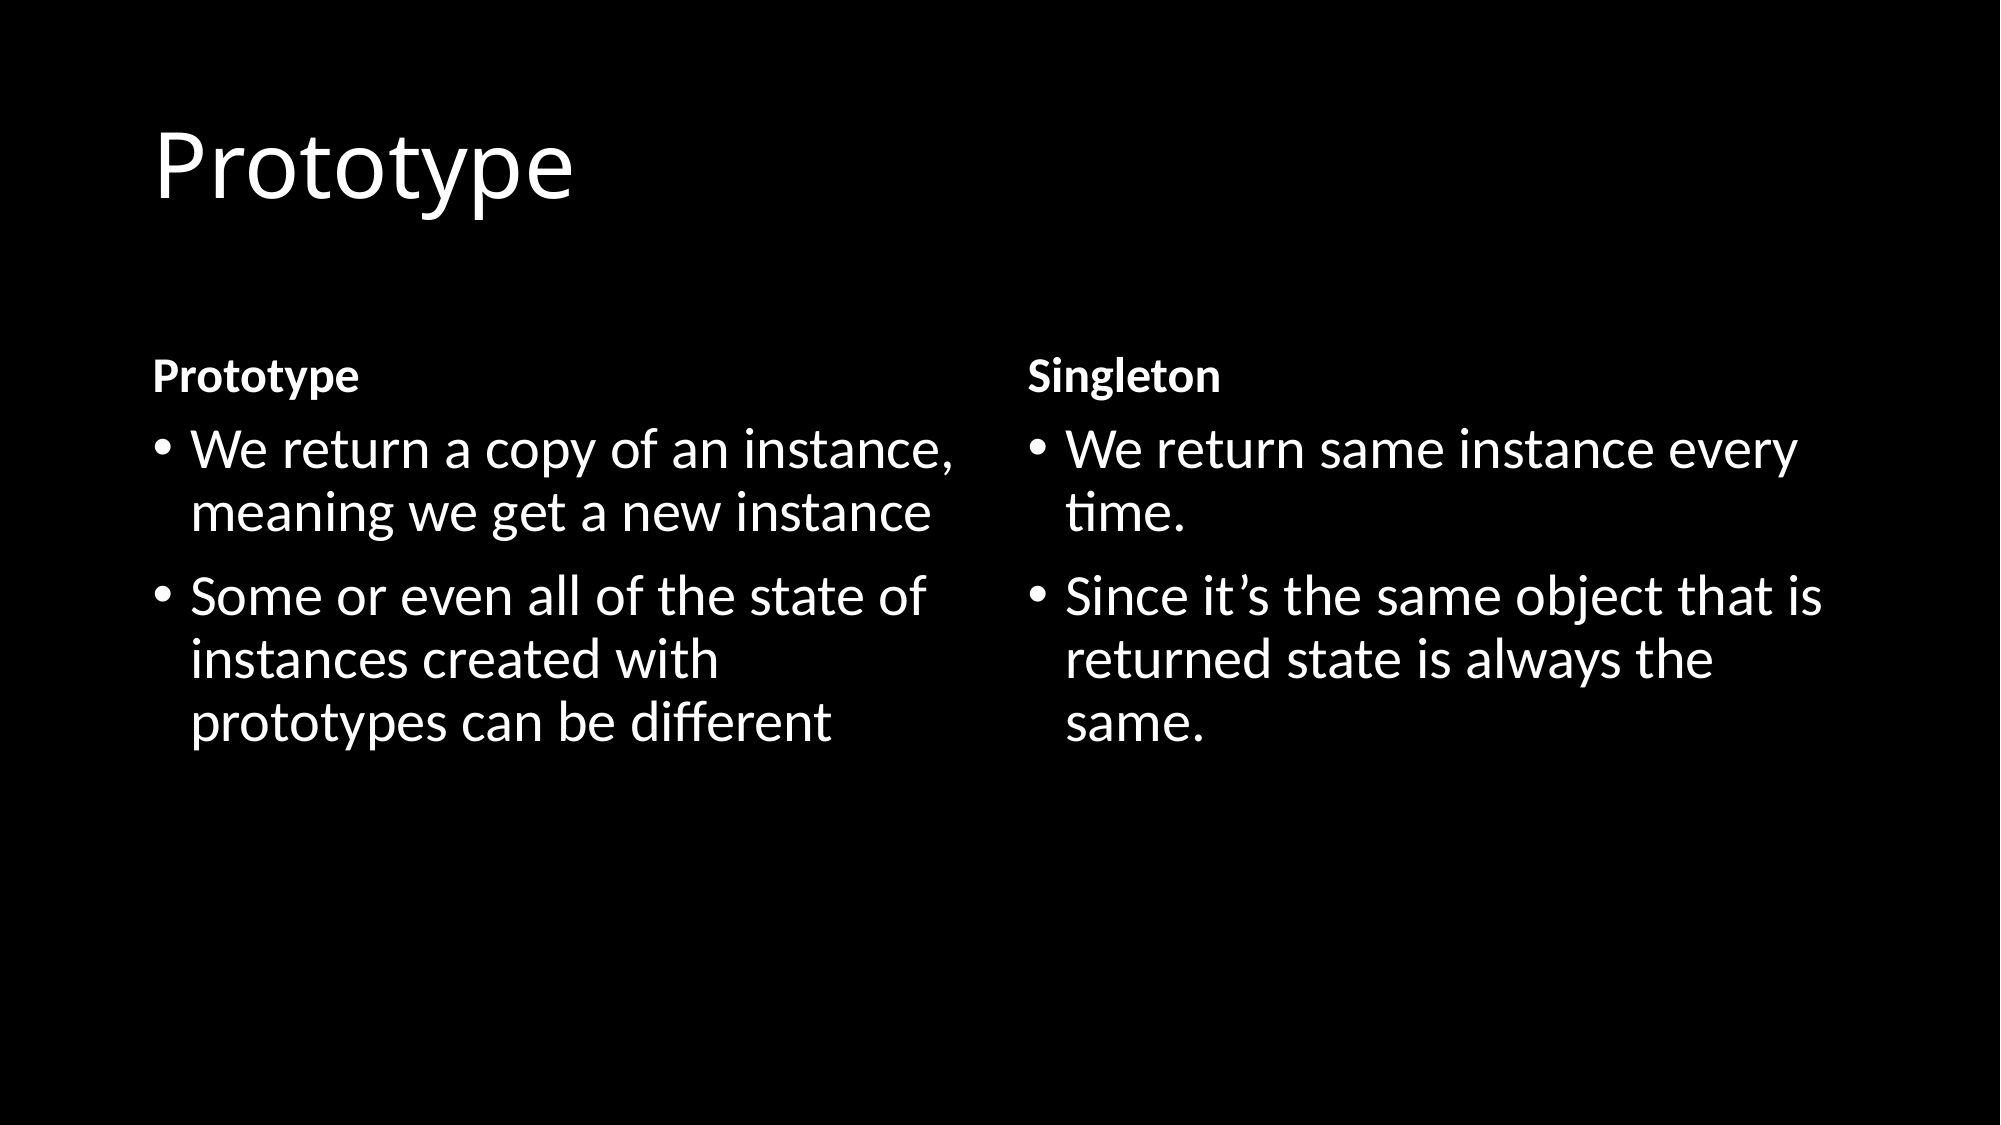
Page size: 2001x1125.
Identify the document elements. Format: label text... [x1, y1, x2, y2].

list We return same instance every time. Since it’s the same object that is returned state is always the same. [1012, 410, 1863, 1016]
list Prototype [137, 275, 984, 410]
list We return a copy of an instance, meaning we get a new instance Some or even all of the state of instances created with prototypes can be different [137, 410, 984, 1016]
title Prototype [137, 59, 1863, 278]
list Singleton [1012, 275, 1863, 410]
